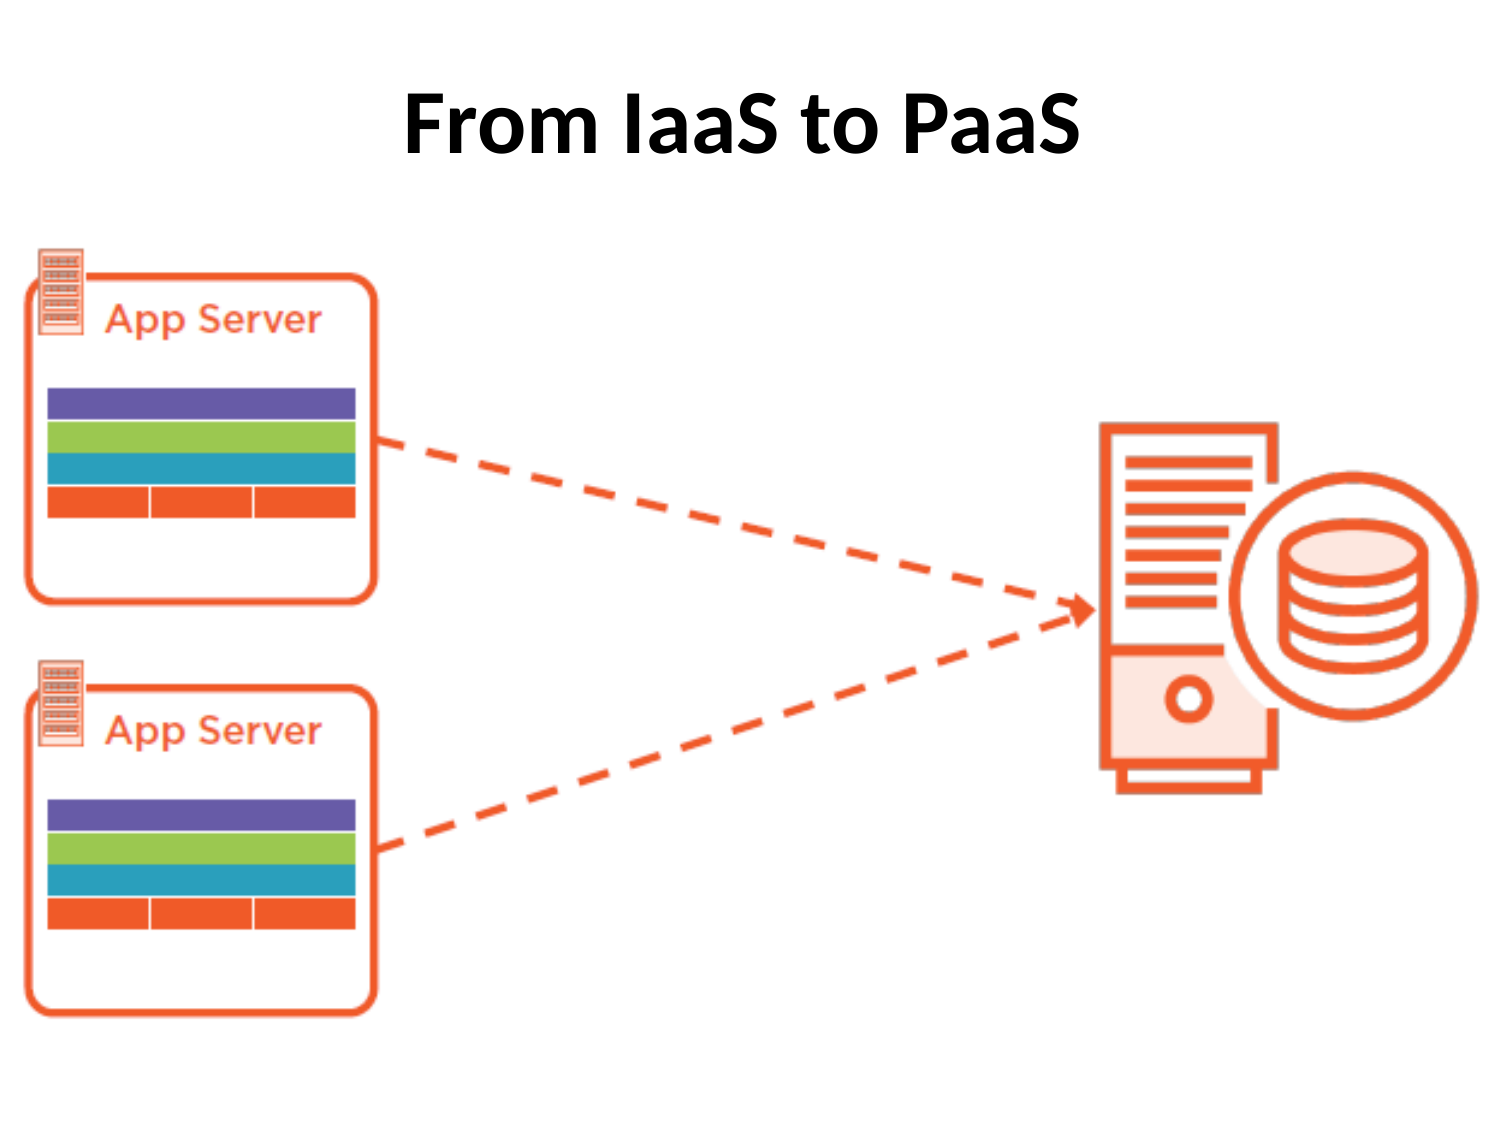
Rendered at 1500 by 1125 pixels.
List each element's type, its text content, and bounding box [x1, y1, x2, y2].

picture [5, 230, 1500, 1036]
text_box From IaaS to PaaS [259, 34, 1227, 179]
